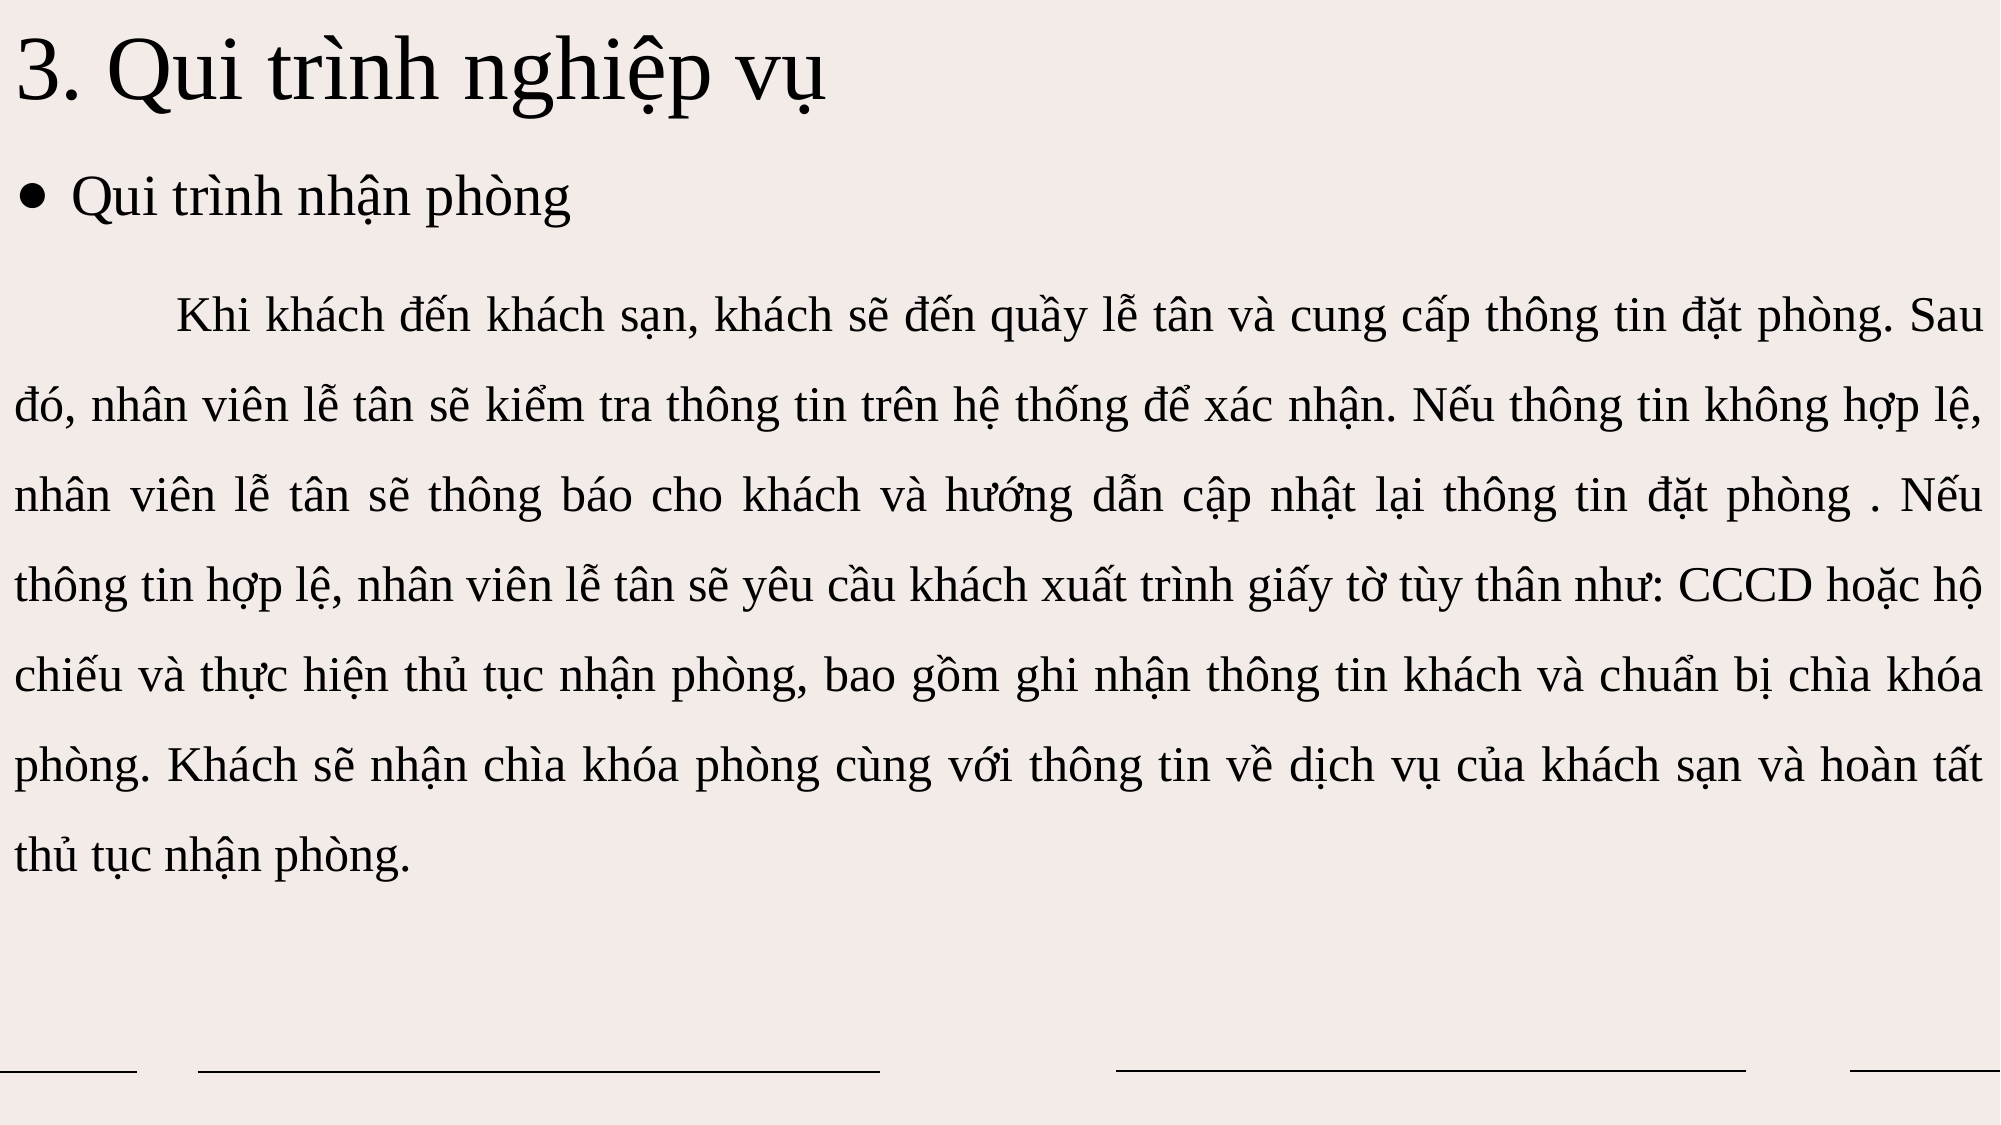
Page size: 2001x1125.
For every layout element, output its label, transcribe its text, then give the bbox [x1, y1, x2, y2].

title 3. Qui trình nghiệp vụ [0, 0, 1445, 114]
text_box Qui trình nhận phòng Khi khách đến khách sạn, khách sẽ đến quầy lễ tân và cung cấp thông tin đặt phòng. Sau đó, nhân viên lễ tân sẽ kiểm tra thông tin trên hệ thống để xác nhận. Nếu thông tin không hợp lệ, nhân viên lễ tân sẽ thông báo cho khách và hướng dẫn cập nhật lại thông tin đặt phòng . Nếu thông tin hợp lệ, nhân viên lễ tân sẽ yêu cầu khách xuất trình giấy tờ tùy thân như: CCCD hoặc hộ chiếu và thực hiện thủ tục nhận phòng, bao gồm ghi nhận thông tin khách và chuẩn bị chìa khóa phòng. Khách sẽ nhận chìa khóa phòng cùng với thông tin về dịch vụ của khách sạn và hoàn tất thủ tục nhận phòng. [0, 114, 2000, 1125]
